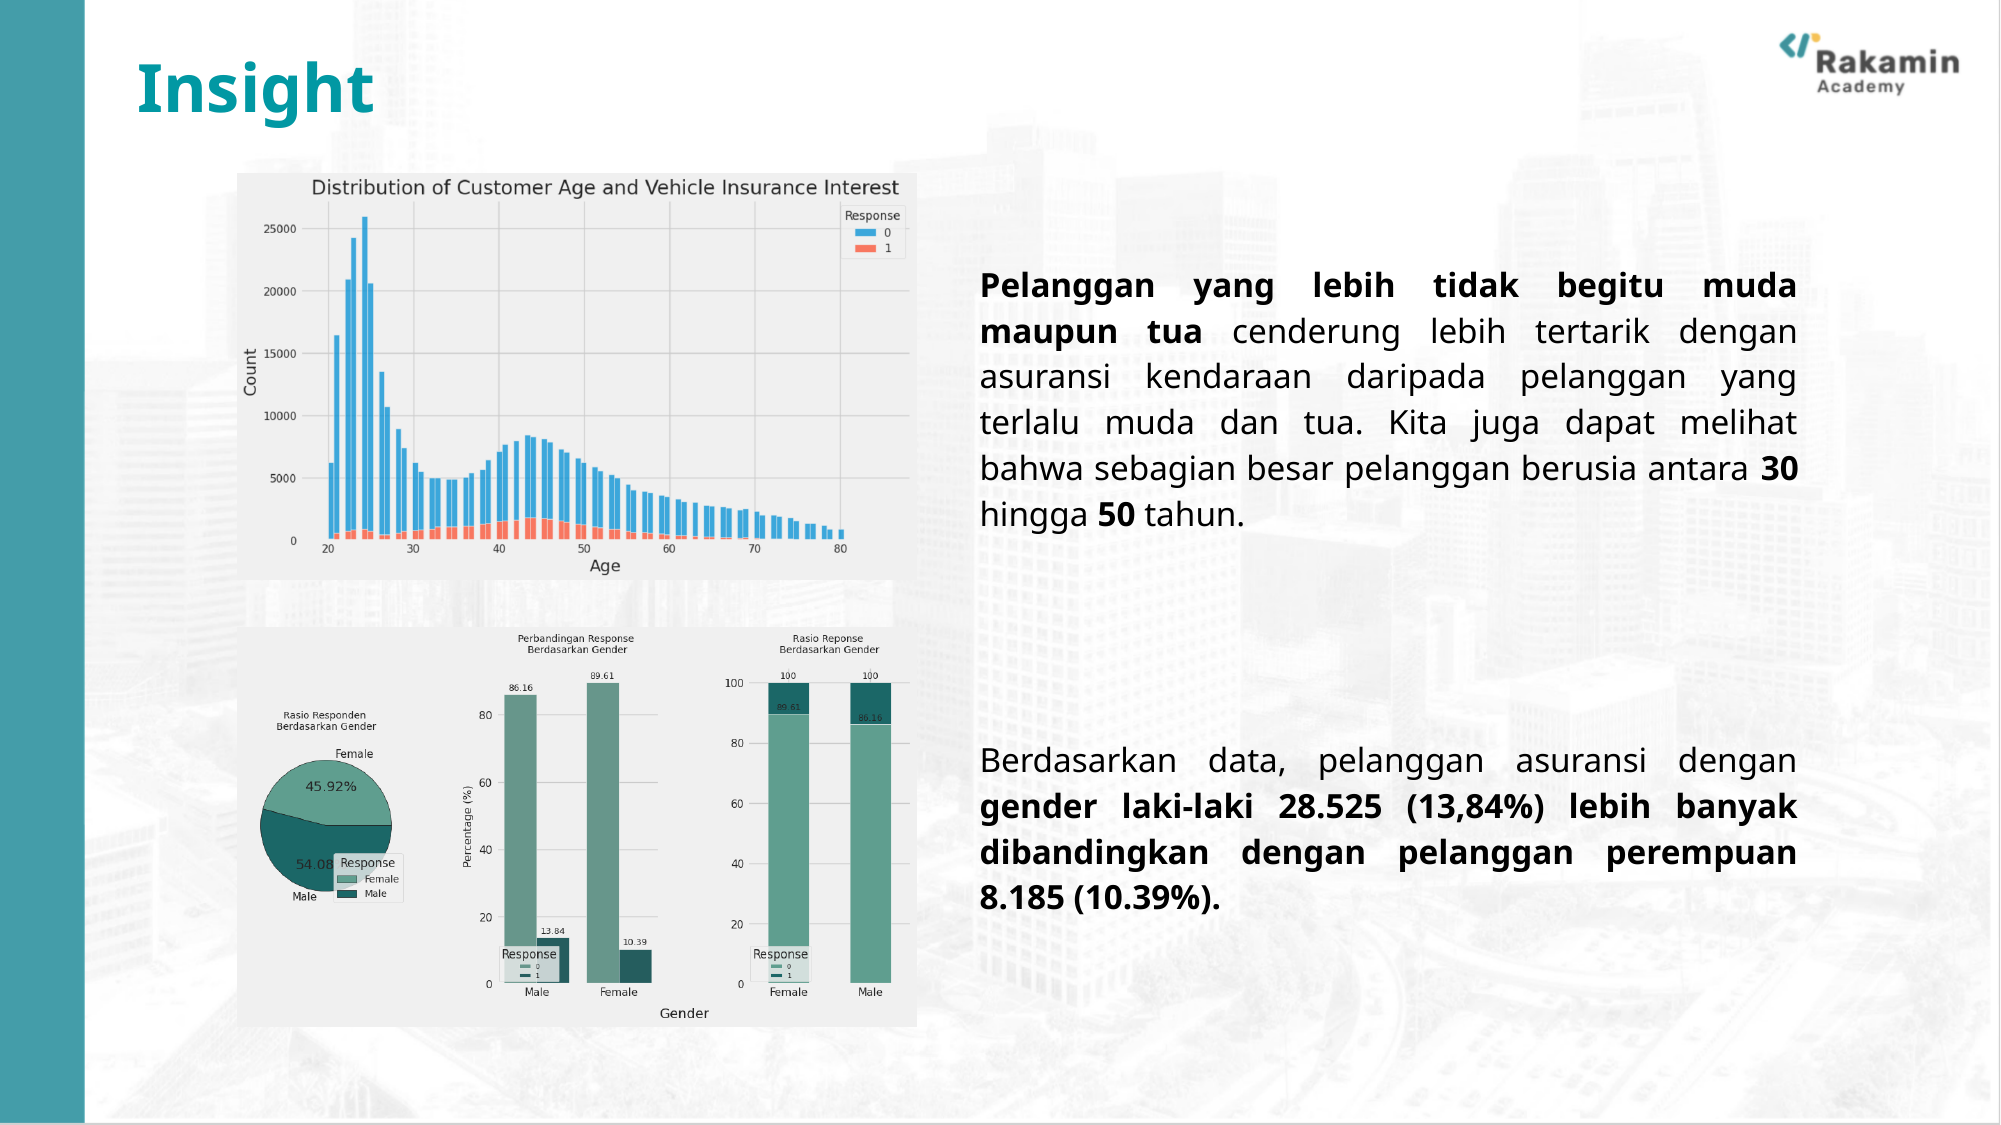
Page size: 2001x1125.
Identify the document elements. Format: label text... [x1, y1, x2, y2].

text_box Berdasarkan data, pelanggan asuransi dengan gender laki-laki 28.525 (13,84%) lebih banyak dibandingkan dengan pelanggan perempuan 8.185 (10.39%). [964, 718, 1814, 937]
text_box Insight [122, 28, 1936, 201]
text_box Pelanggan yang lebih tidak begitu muda maupun tua cenderung lebih tertarik dengan asuransi kendaraan daripada pelanggan yang terlalu muda dan tua. Kita juga dapat melihat bahwa sebagian besar pelanggan berusia antara 30 hingga 50 tahun. [964, 242, 1814, 511]
picture [0, 0, 2001, 1125]
